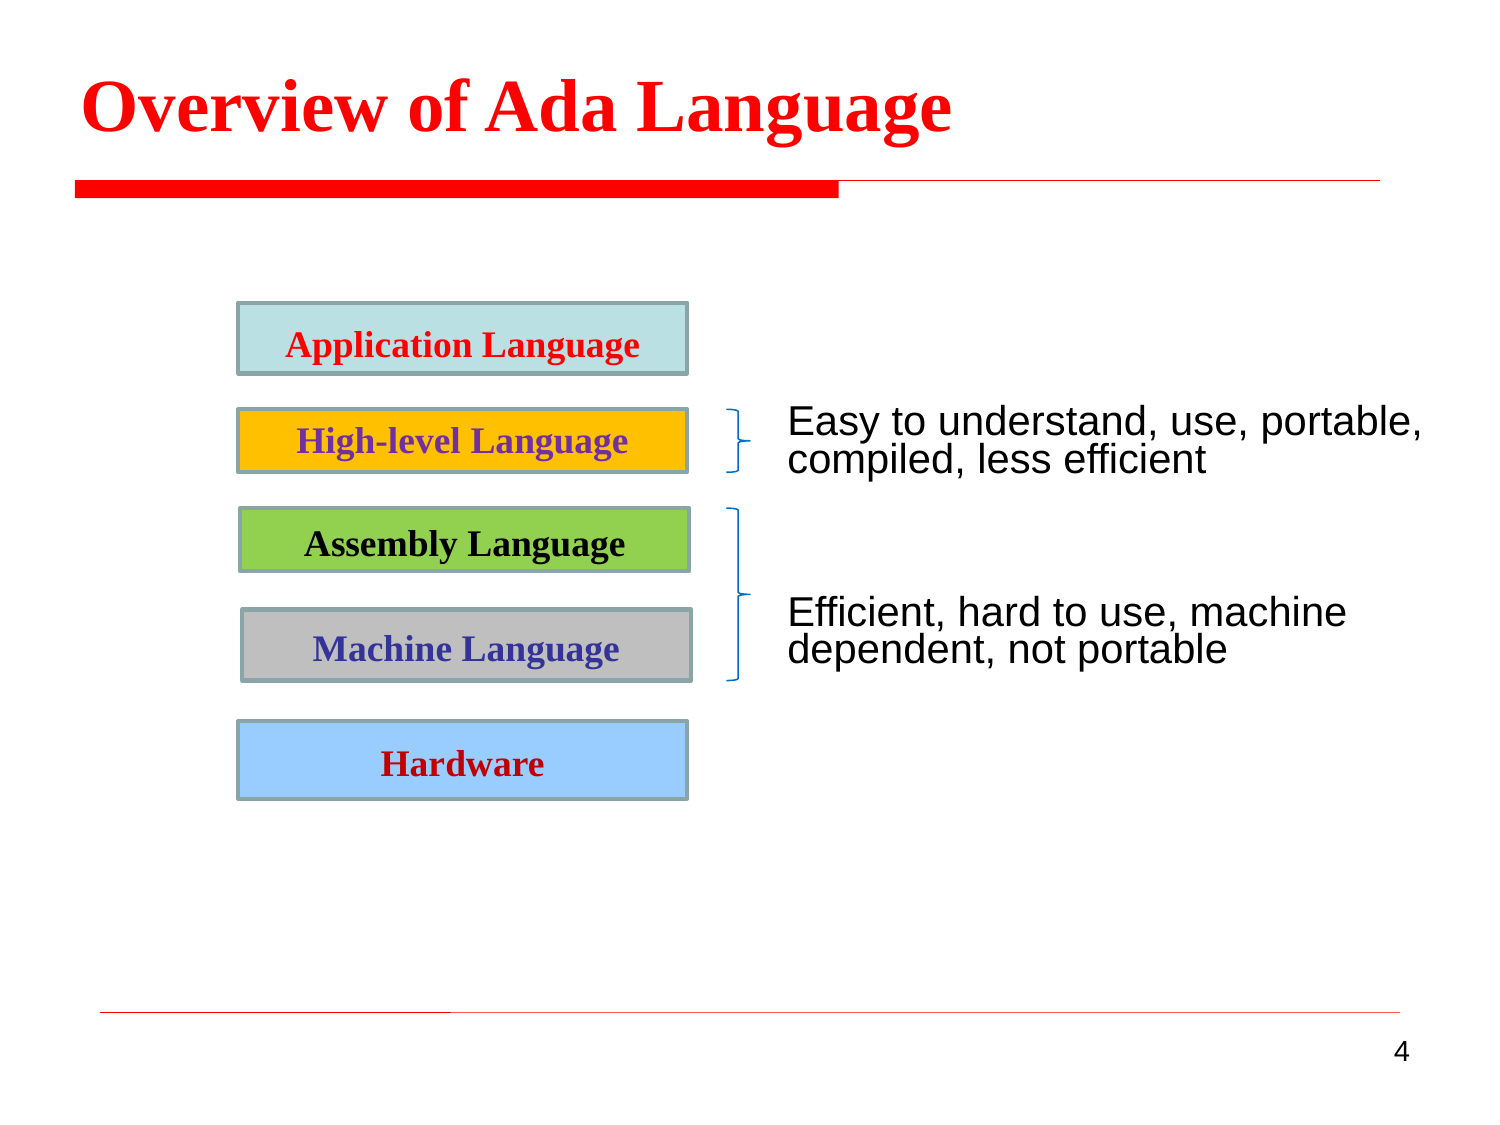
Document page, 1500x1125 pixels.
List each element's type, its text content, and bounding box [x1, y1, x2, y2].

text_box Machine Language [240, 607, 693, 683]
text_box Easy to understand, use, portable, compiled, less efficient Efficient, hard to use, machine dependent, not portable [787, 413, 1424, 673]
text_box High-level Language [236, 407, 689, 474]
text_box Assembly Language [238, 506, 691, 573]
text_box Hardware [236, 719, 689, 801]
text_box Application Language [236, 301, 689, 376]
text_box [726, 408, 751, 474]
text_box [726, 507, 751, 682]
slide_number 4 [1074, 1024, 1426, 1103]
text_box Overview of Ada Language [80, 76, 954, 147]
